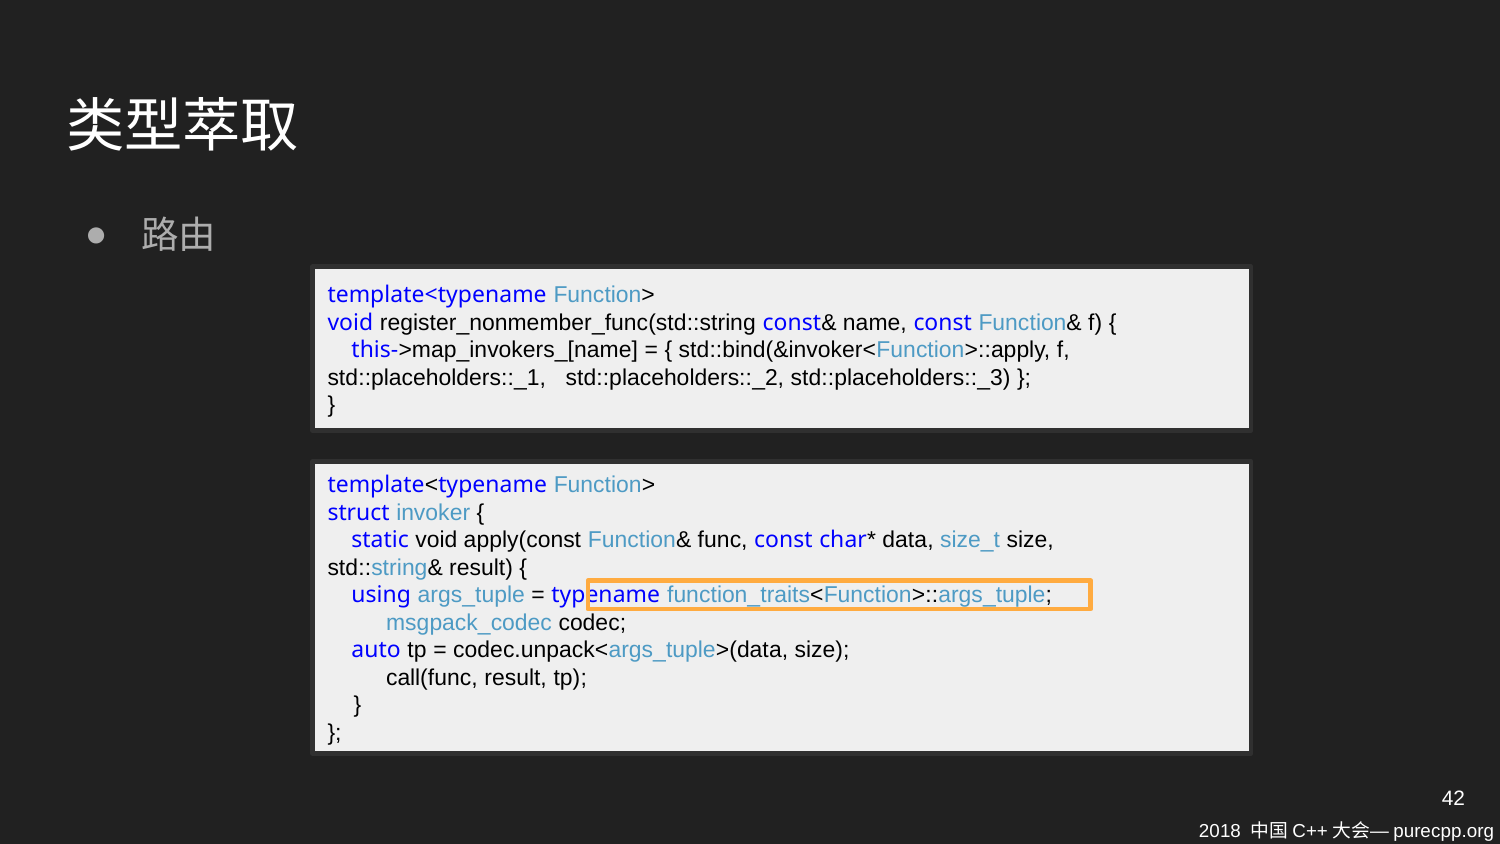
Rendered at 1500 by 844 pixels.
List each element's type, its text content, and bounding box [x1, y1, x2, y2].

text_box [587, 580, 1091, 610]
list 路由 [51, 189, 1449, 750]
text_box template<typename Function> void register_nonmember_func(std::string const& name, const Function& f) { this->map_invokers_[name] = { std::bind(&invoker<Function>::apply, f, std::placeholders::_1, std::placeholders::_2, std::placeholders::_3) }; } [312, 266, 1251, 431]
title 类型萃取 [51, 72, 1449, 167]
text_box template<typename Function> struct invoker { static void apply(const Function& func, const char* data, size_t size, std::string& result) { using args_tuple = typename function_traits<Function>::args_tuple; msgpack_codec codec; auto tp = codec.unpack<args_tuple>(data, size); call(func, result, tp); } }; [312, 461, 1251, 754]
slide_number 42 [1389, 764, 1480, 830]
